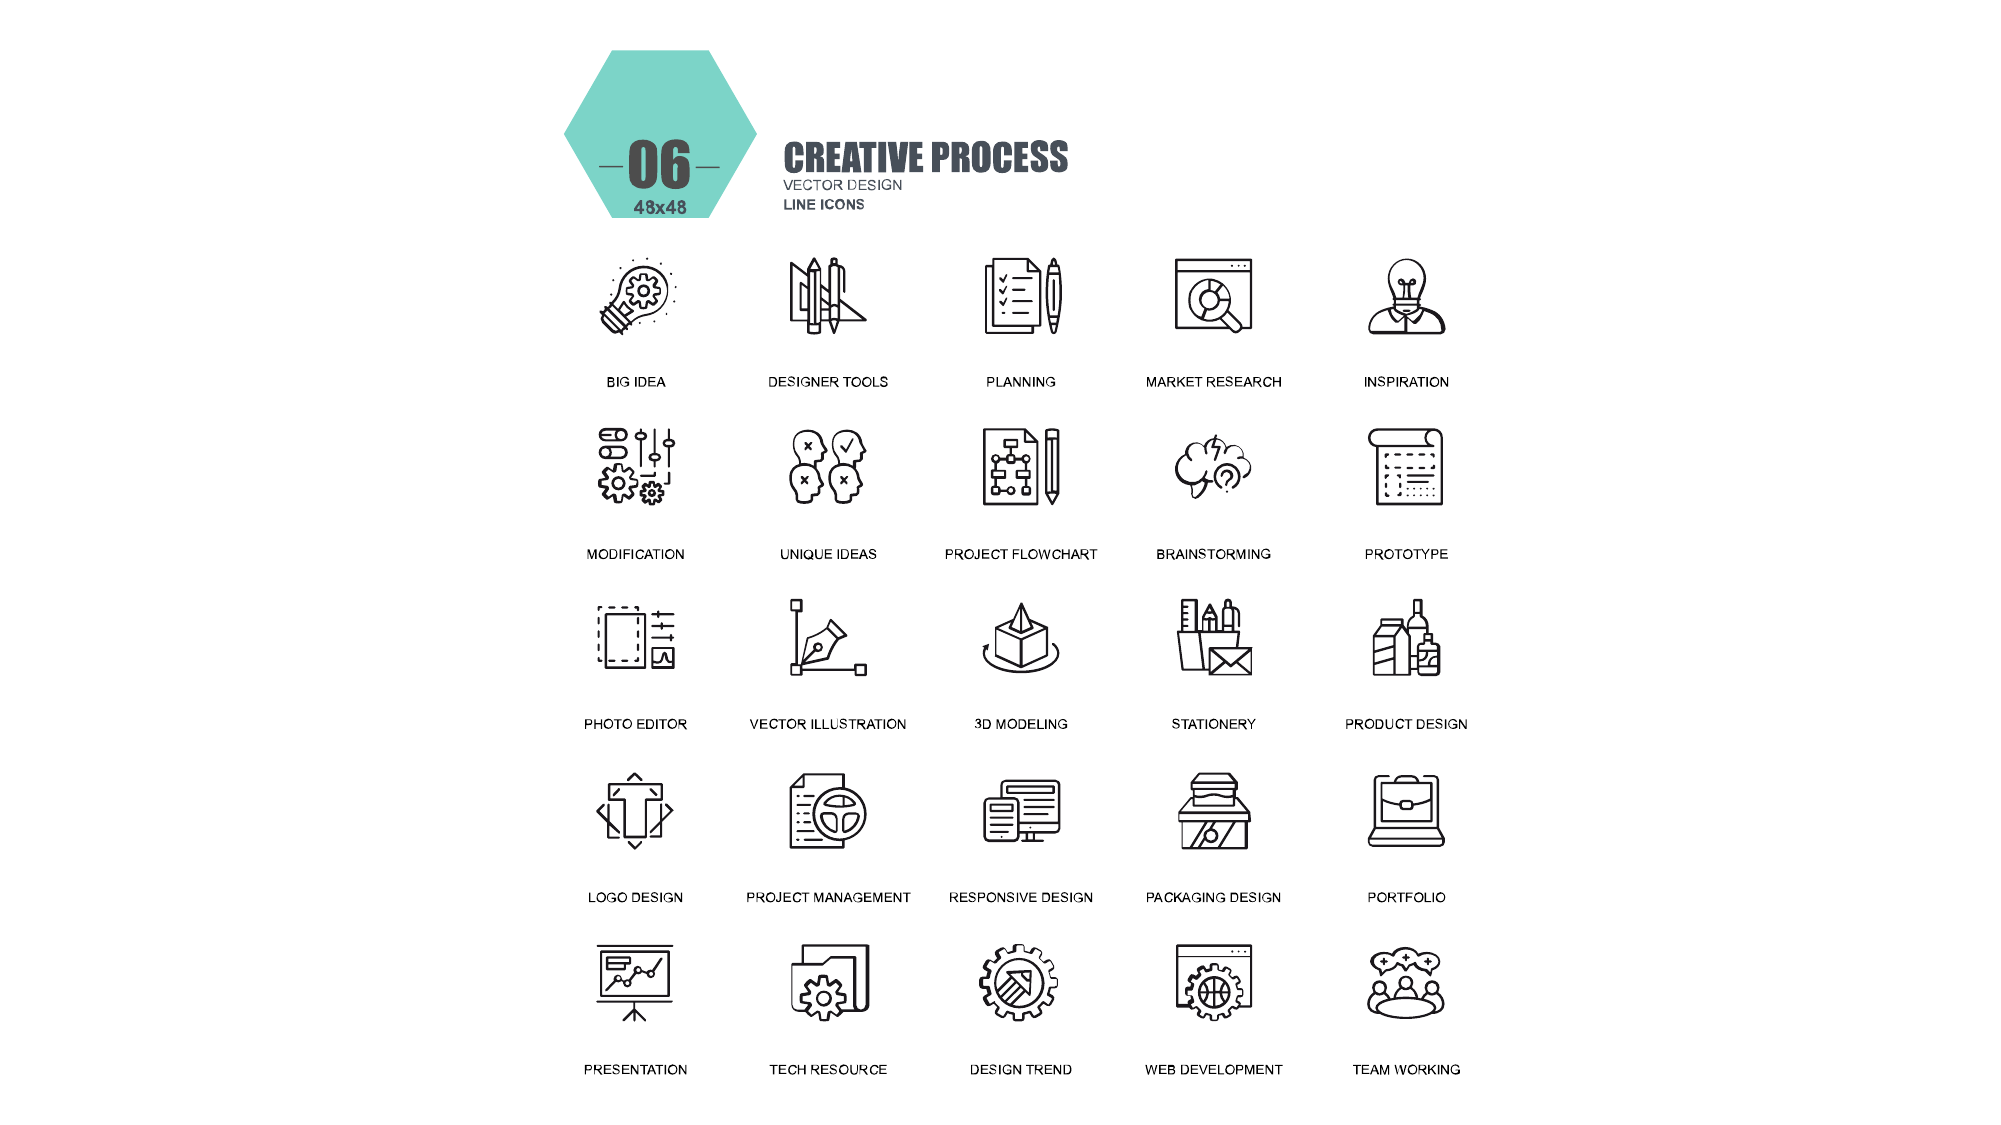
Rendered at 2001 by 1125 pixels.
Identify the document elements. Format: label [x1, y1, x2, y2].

text_box [596, 772, 674, 850]
text_box [789, 773, 867, 849]
text_box [1367, 428, 1443, 506]
text_box [596, 944, 674, 1022]
text_box [1174, 434, 1252, 499]
text_box [783, 139, 1068, 210]
text_box [597, 606, 675, 669]
text_box [1367, 775, 1445, 847]
text_box [983, 779, 1061, 843]
text_box [983, 428, 1060, 506]
text_box [563, 50, 757, 199]
text_box [598, 139, 720, 215]
text_box [1367, 946, 1445, 1019]
text_box [790, 257, 867, 335]
text_box [597, 427, 676, 506]
text_box [791, 944, 870, 1022]
text_box [584, 376, 1467, 1075]
text_box [789, 429, 867, 504]
text_box [599, 257, 677, 336]
text_box [985, 257, 1062, 335]
text_box [979, 944, 1058, 1022]
text_box [1175, 258, 1253, 334]
text_box [982, 602, 1060, 674]
text_box [1176, 944, 1253, 1022]
text_box [1368, 258, 1446, 335]
